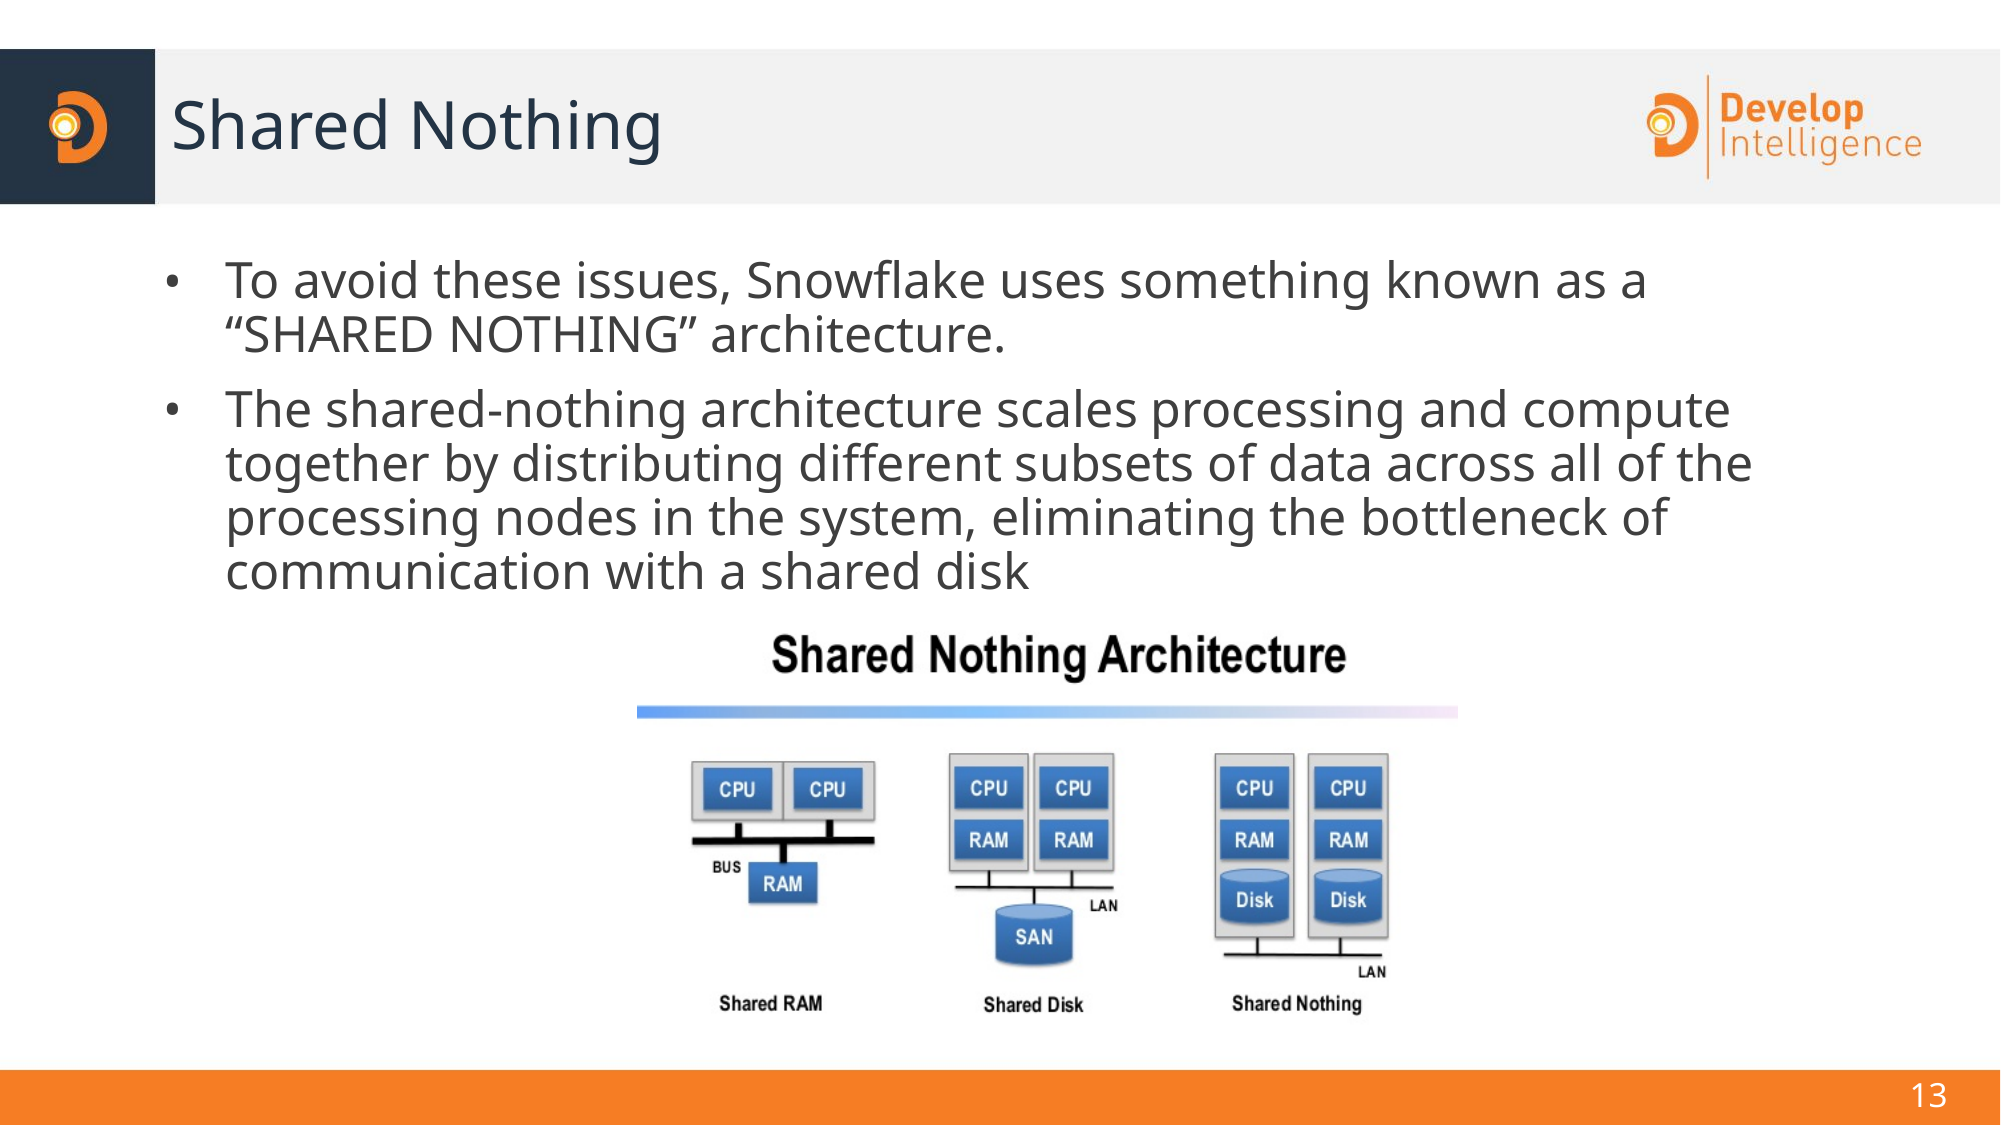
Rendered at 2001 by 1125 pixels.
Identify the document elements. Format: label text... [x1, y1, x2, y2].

picture [0, 0, 2001, 1125]
slide_number 13 [1860, 1072, 1998, 1122]
list To avoid these issues, Snowflake uses something known as a “SHARED NOTHING” architecture. The shared-nothing architecture scales processing and compute together by distributing different subsets of data across all of the processing nodes in the system, eliminating the bottleneck of communication with a shared disk [135, 248, 1861, 1016]
title Shared Nothing [156, 53, 1999, 203]
